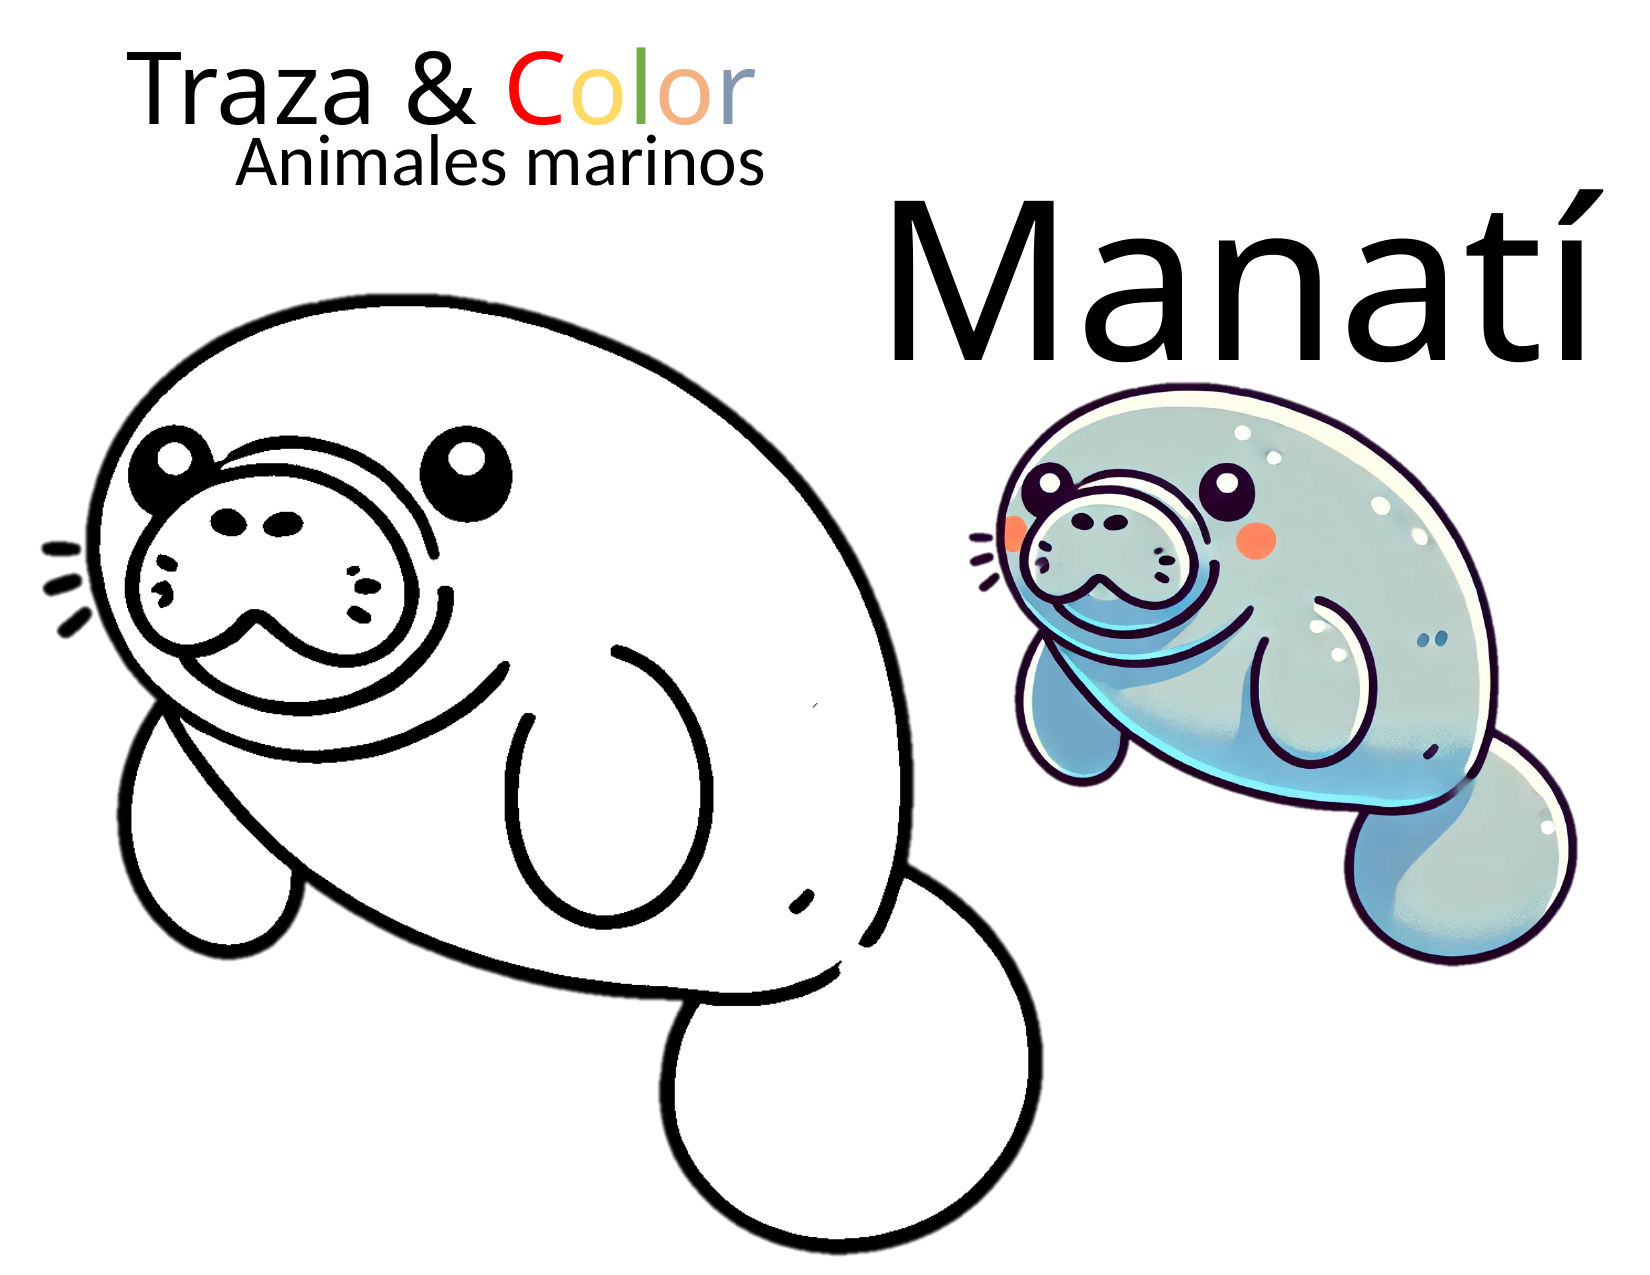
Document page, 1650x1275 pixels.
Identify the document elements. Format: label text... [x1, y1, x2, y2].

text_box Traza & Color [111, 16, 916, 152]
picture [0, 209, 1611, 1275]
text_box Manatí [840, 130, 1634, 413]
text_box Animales marinos [116, 152, 886, 208]
